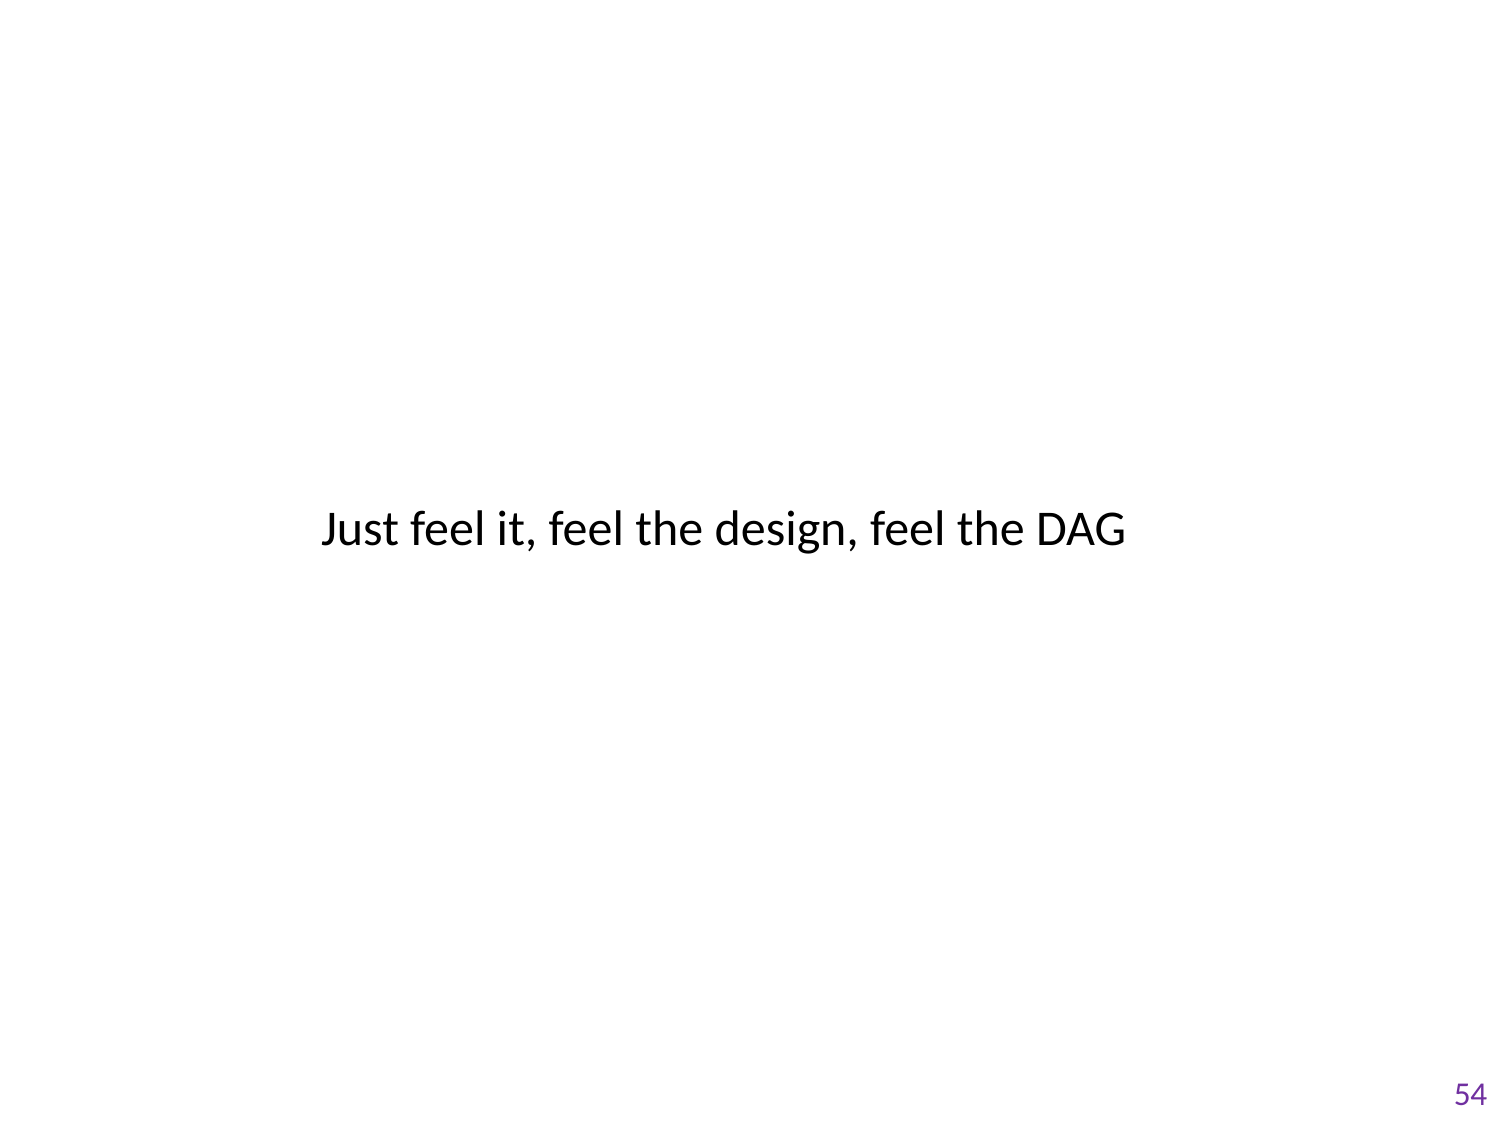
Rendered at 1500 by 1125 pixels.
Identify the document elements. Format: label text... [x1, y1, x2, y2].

text_box Just feel it, feel the design, feel the DAG [306, 488, 1153, 564]
slide_number 54 [1325, 1062, 1500, 1122]
